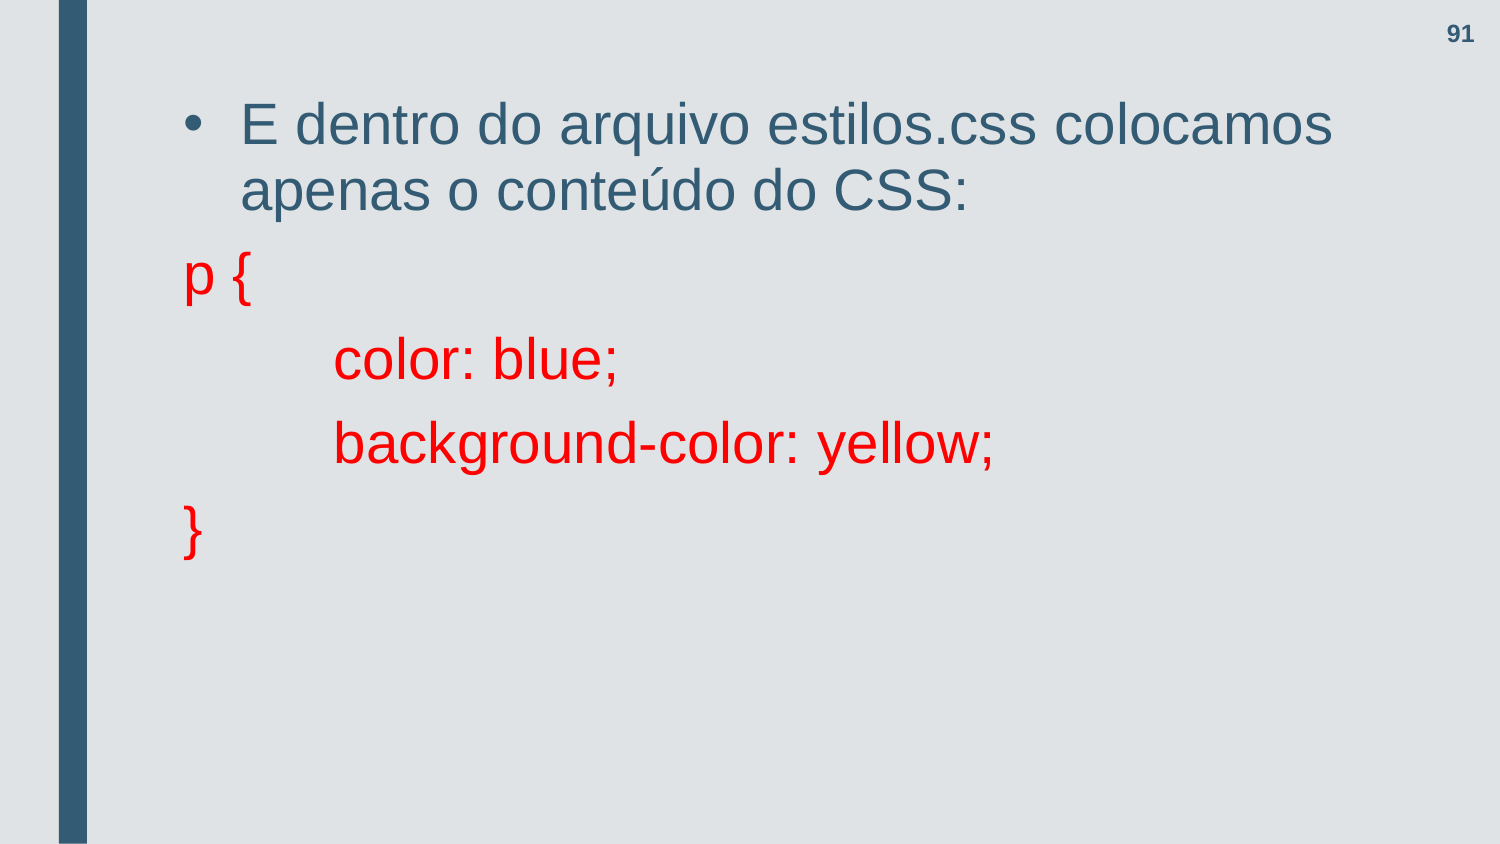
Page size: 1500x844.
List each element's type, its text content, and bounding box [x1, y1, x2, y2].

slide_number 91 [1293, 7, 1490, 58]
list E dentro do arquivo estilos.css colocamos apenas o conteúdo do CSS: p { color: blue; background-color: yellow; } [168, 84, 1351, 789]
